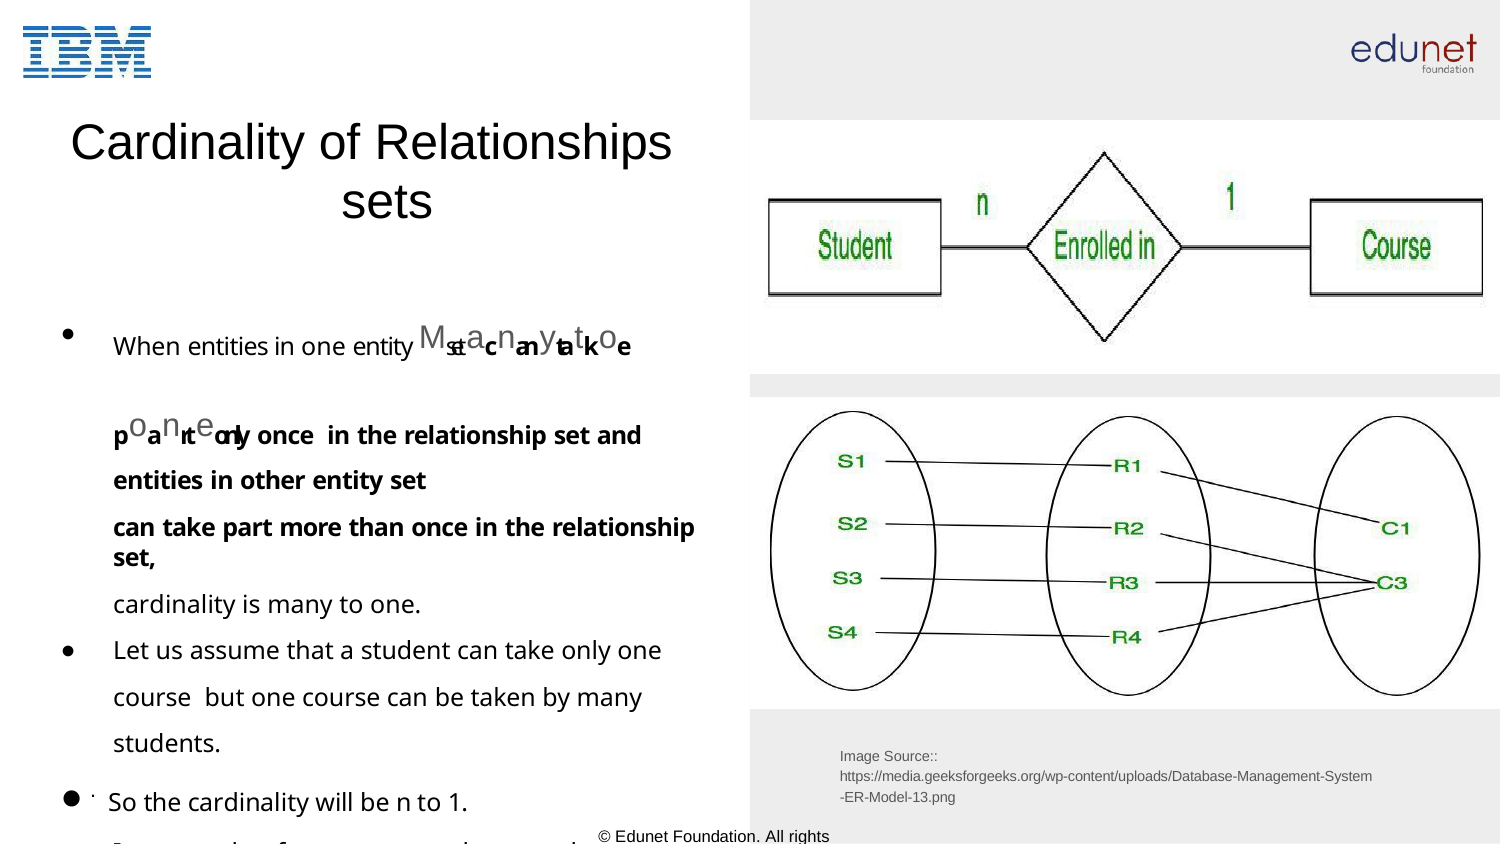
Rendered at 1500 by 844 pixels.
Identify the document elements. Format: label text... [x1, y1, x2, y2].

text_box When entities in one entity Msetacnanytatkoe poanrteonly once in the relationship set and entities in other entity set can take part more than once in the relationship set, cardinality is many to one. Let us assume that a student can take only one course but one course can be taken by many students. . So the cardinality will be n to 1. It means that for one course there can be n students . but for one student, there will be only one course. [54, 269, 719, 844]
footer © Edunet Foundation. All rights reserved. [596, 825, 744, 844]
picture [23, 26, 151, 78]
title Cardinality of Relationships sets [68, 105, 676, 252]
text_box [749, 0, 1500, 844]
